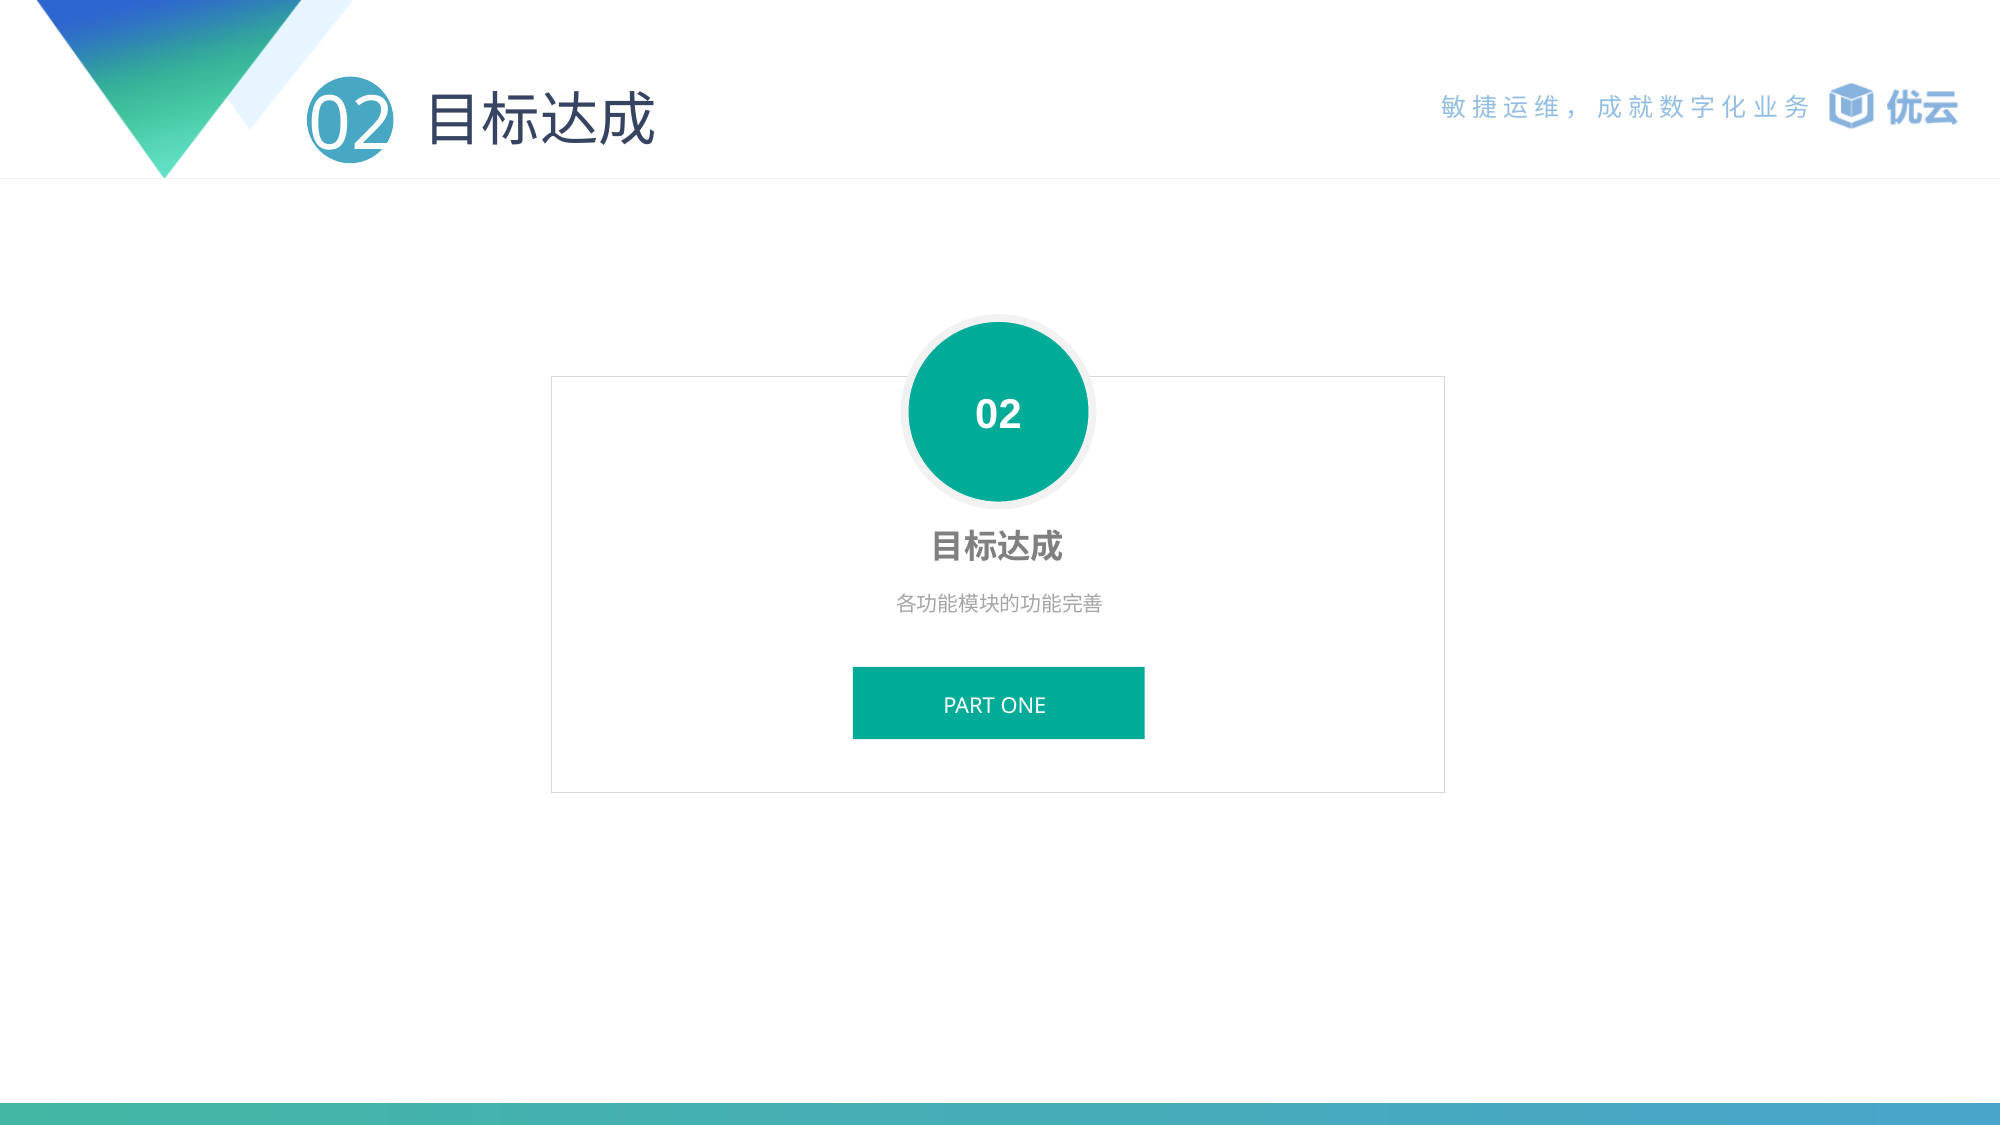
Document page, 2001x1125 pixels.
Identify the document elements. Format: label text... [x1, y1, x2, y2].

picture [1827, 81, 1959, 130]
text_box 02 [903, 316, 1094, 507]
title 目标达成 [408, 65, 1338, 179]
text_box 目标达成 [855, 518, 1139, 573]
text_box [293, 67, 409, 174]
text_box [852, 666, 1146, 740]
text_box 各功能模块的功能完善 [609, 583, 1390, 624]
text_box [551, 376, 1445, 793]
text_box PART ONE [928, 684, 1170, 725]
picture [36, 0, 354, 178]
